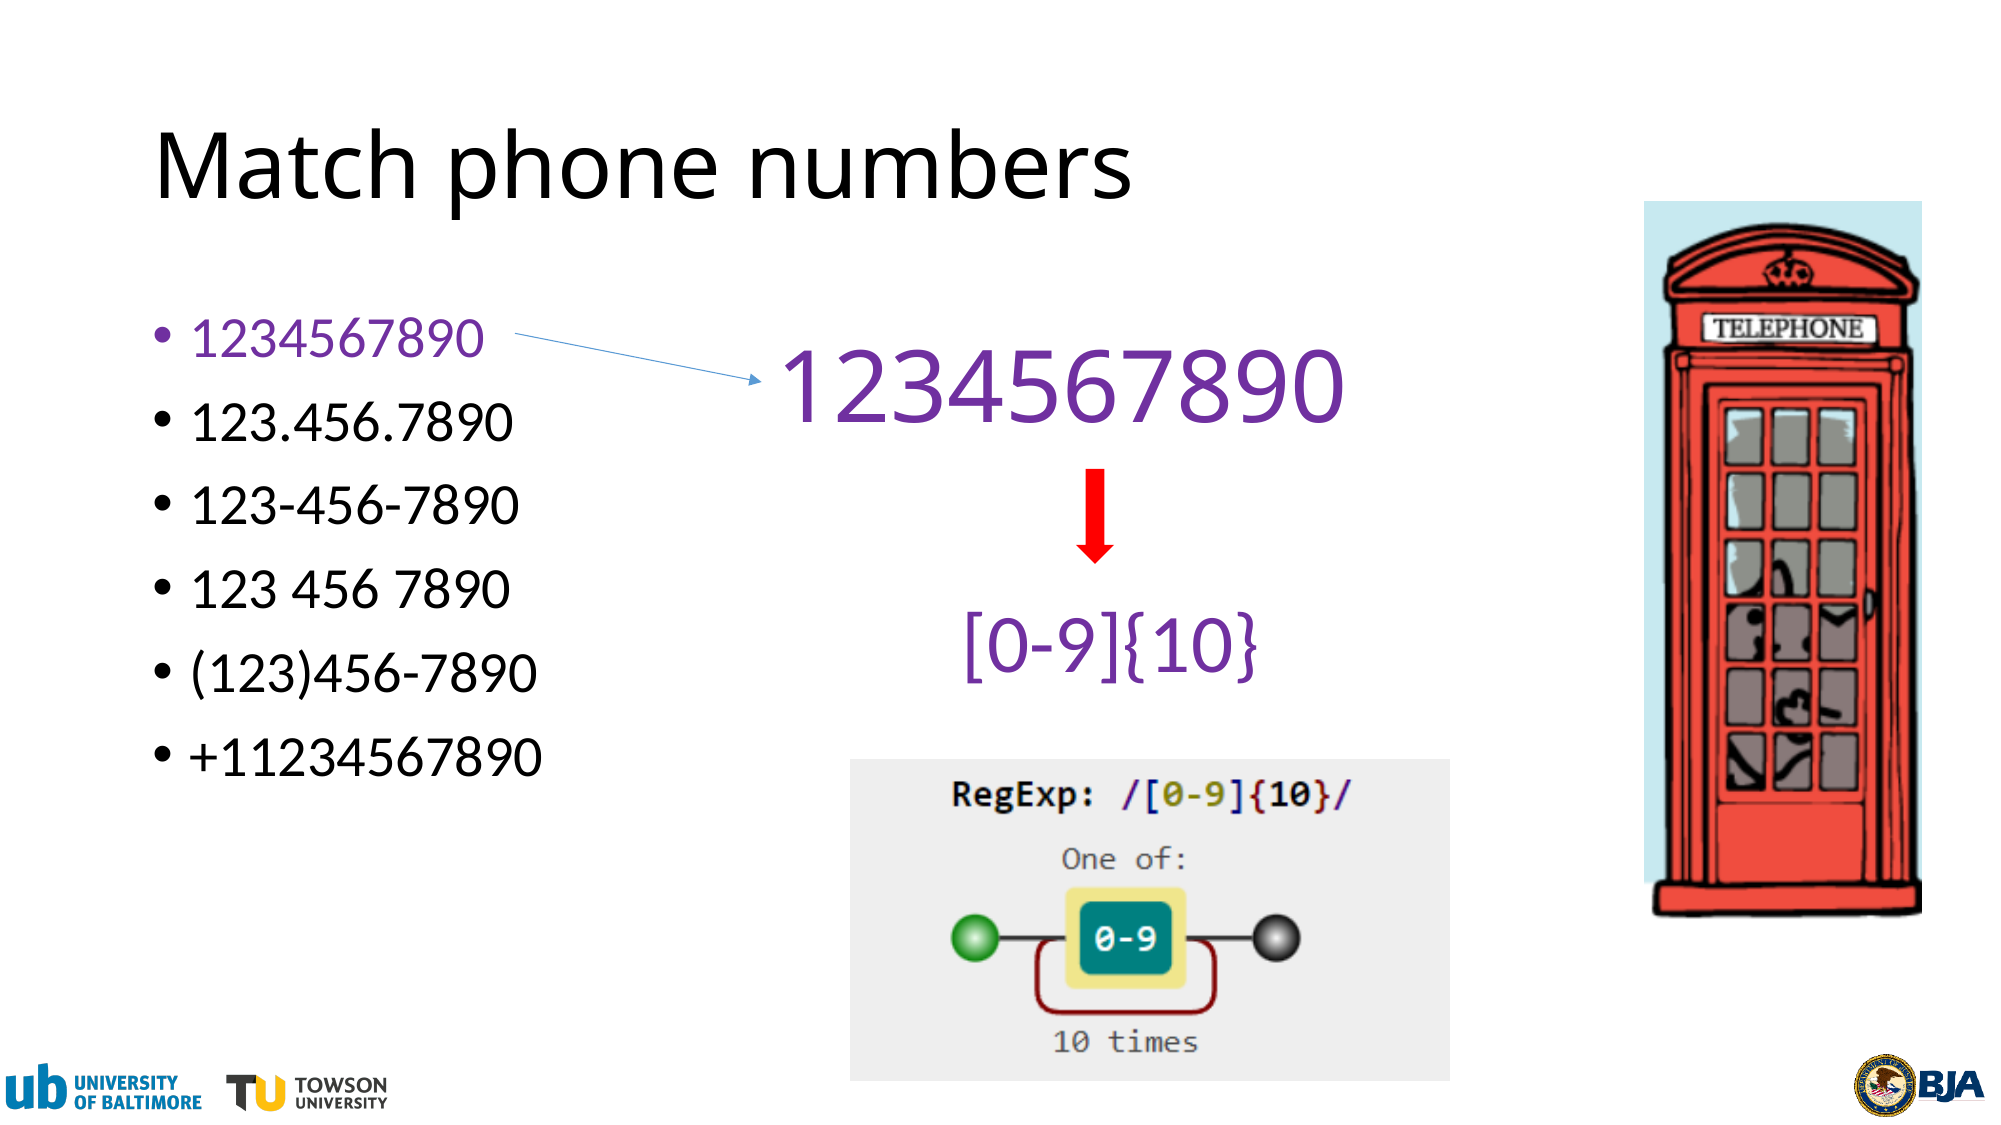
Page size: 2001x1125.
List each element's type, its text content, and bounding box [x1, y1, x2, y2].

picture [850, 759, 1450, 1081]
list 1234567890 123.456.7890 123-456-7890 123 456 7890 (123)456-7890 +11234567890 [137, 299, 617, 1014]
text_box [0-9]{10} [947, 581, 1275, 697]
picture [0, 1031, 407, 1125]
title Match phone numbers [137, 59, 1863, 278]
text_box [514, 333, 762, 383]
picture [1854, 1054, 1986, 1117]
text_box 1234567890 [761, 314, 1422, 450]
picture [1644, 201, 1922, 924]
text_box [1075, 468, 1115, 564]
